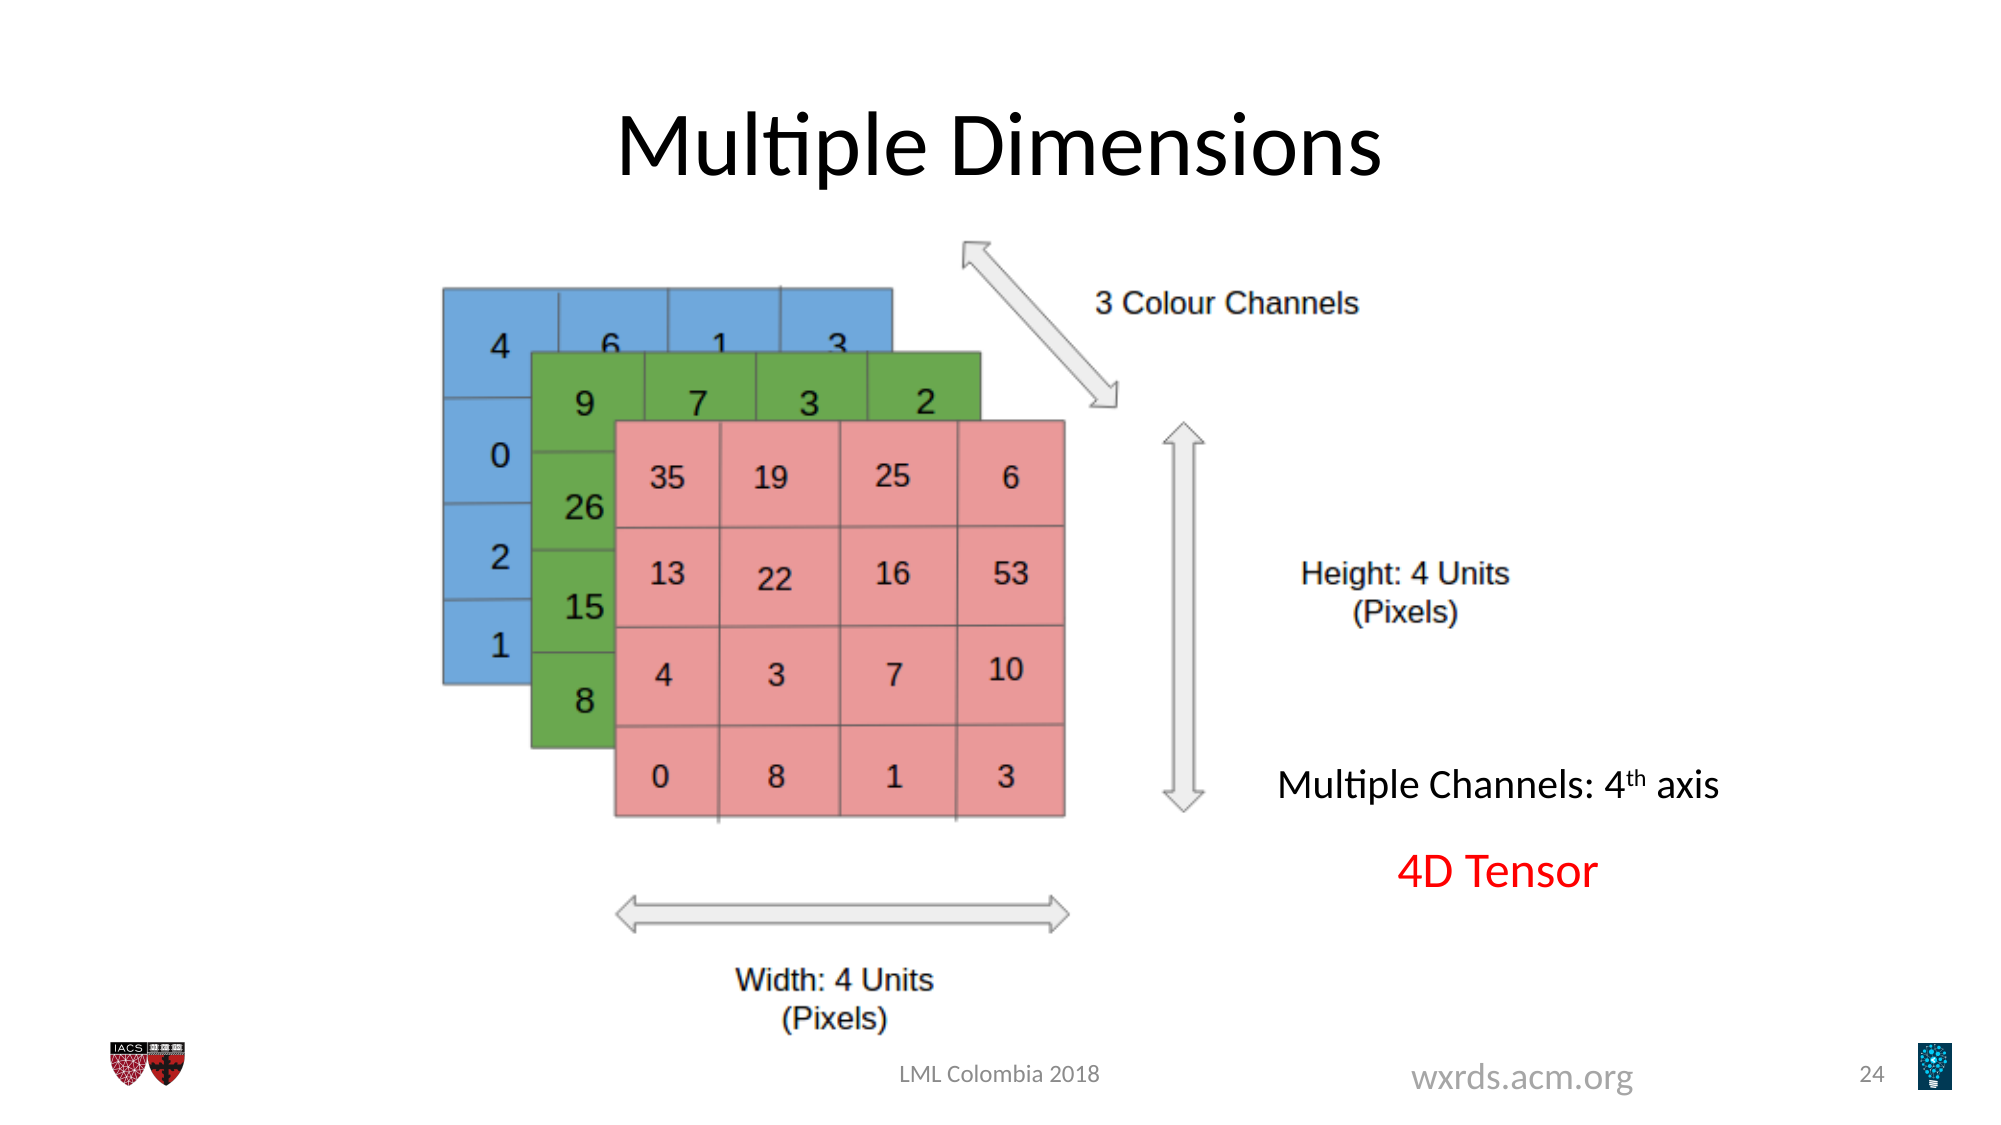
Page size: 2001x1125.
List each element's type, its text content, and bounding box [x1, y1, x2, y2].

text_box wxrds.acm.org [1367, 1054, 1649, 1125]
picture [109, 1042, 185, 1086]
picture [1930, 1081, 1937, 1087]
title Multiple Dimensions [99, 45, 1900, 233]
text_box Multiple Channels: 4th axis 4D Tensor [1544, 749, 1750, 905]
footer LML Colombia 2018 [683, 1054, 1317, 1103]
picture [393, 232, 1540, 1046]
slide_number 24 [1433, 1042, 1900, 1103]
